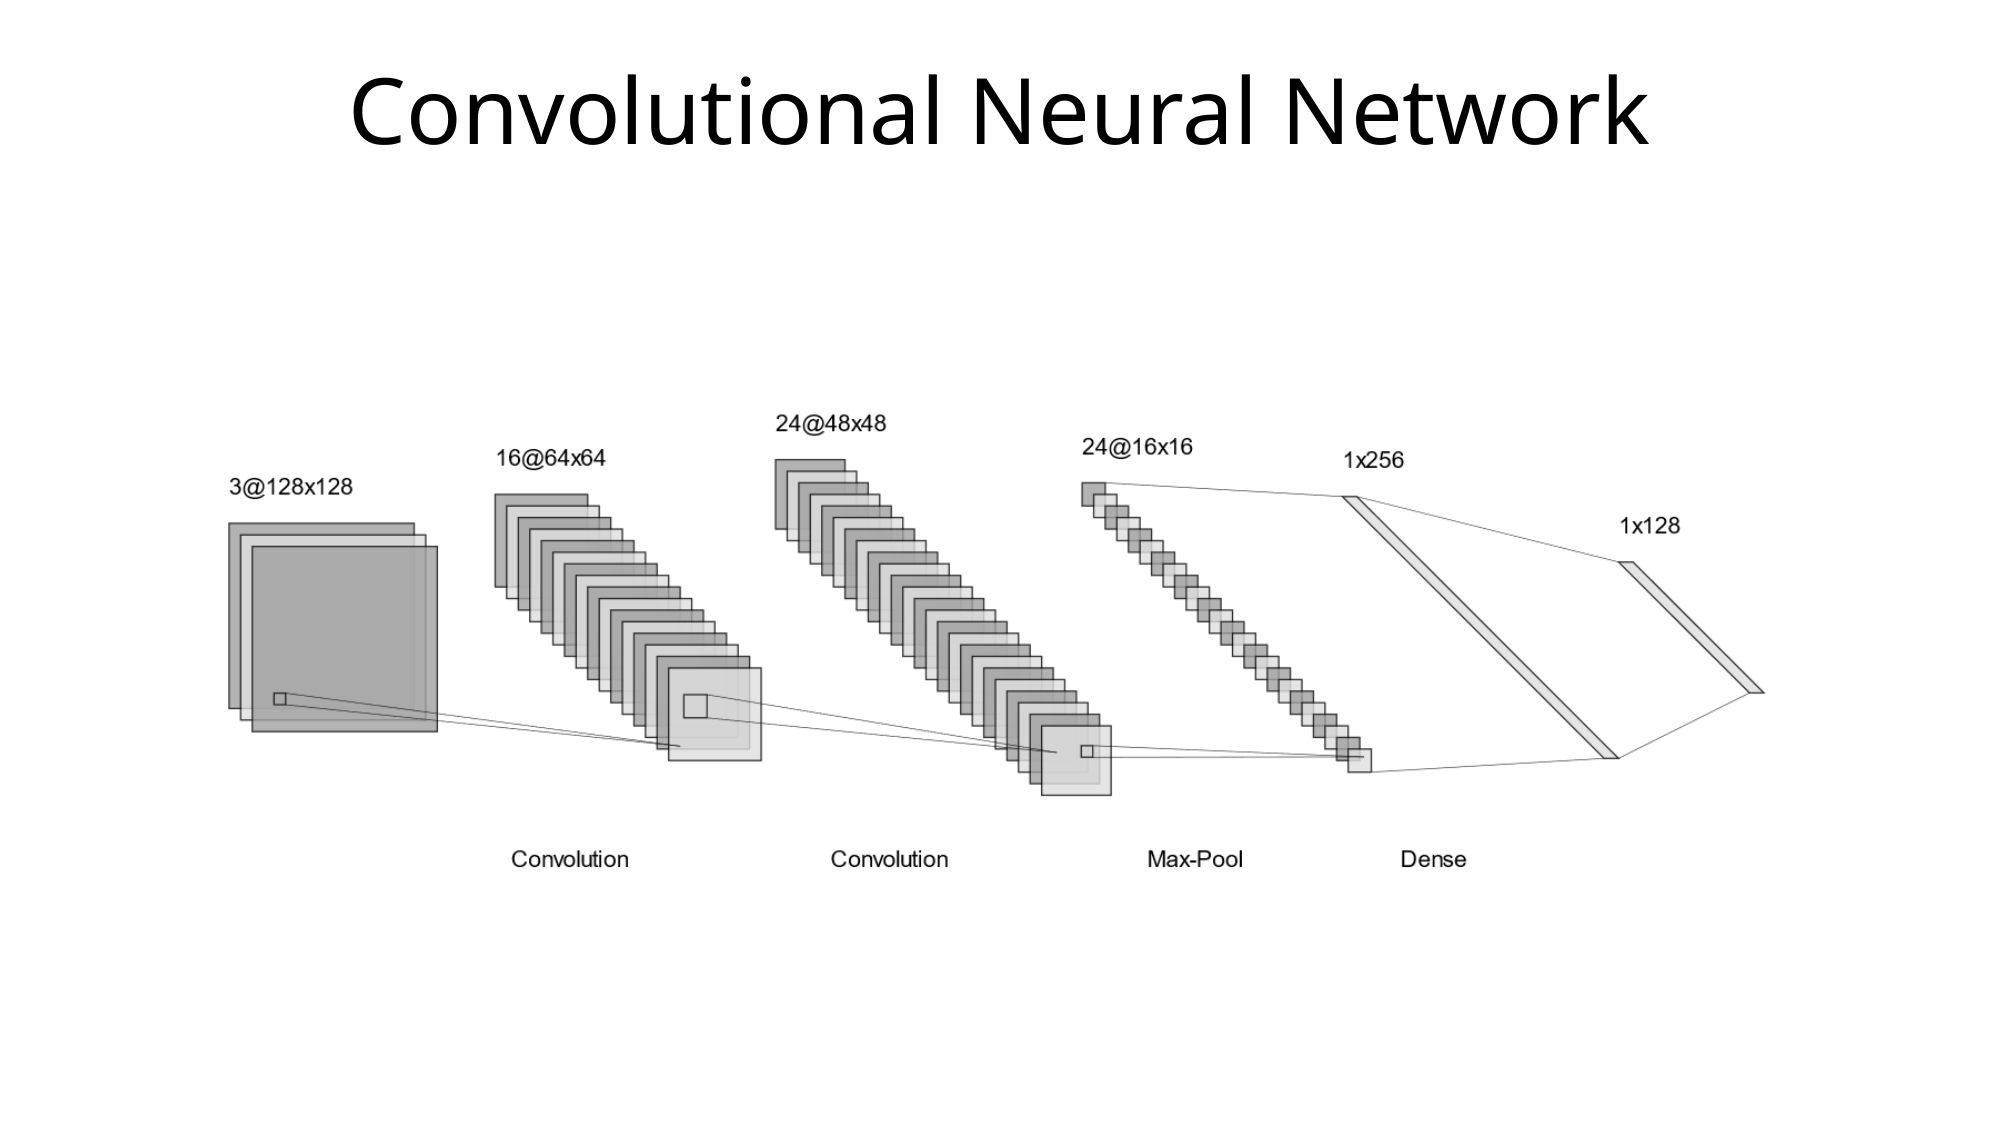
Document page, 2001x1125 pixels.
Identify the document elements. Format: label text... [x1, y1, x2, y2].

picture [168, 402, 1863, 917]
title Convolutional Neural Network [137, 5, 1863, 224]
